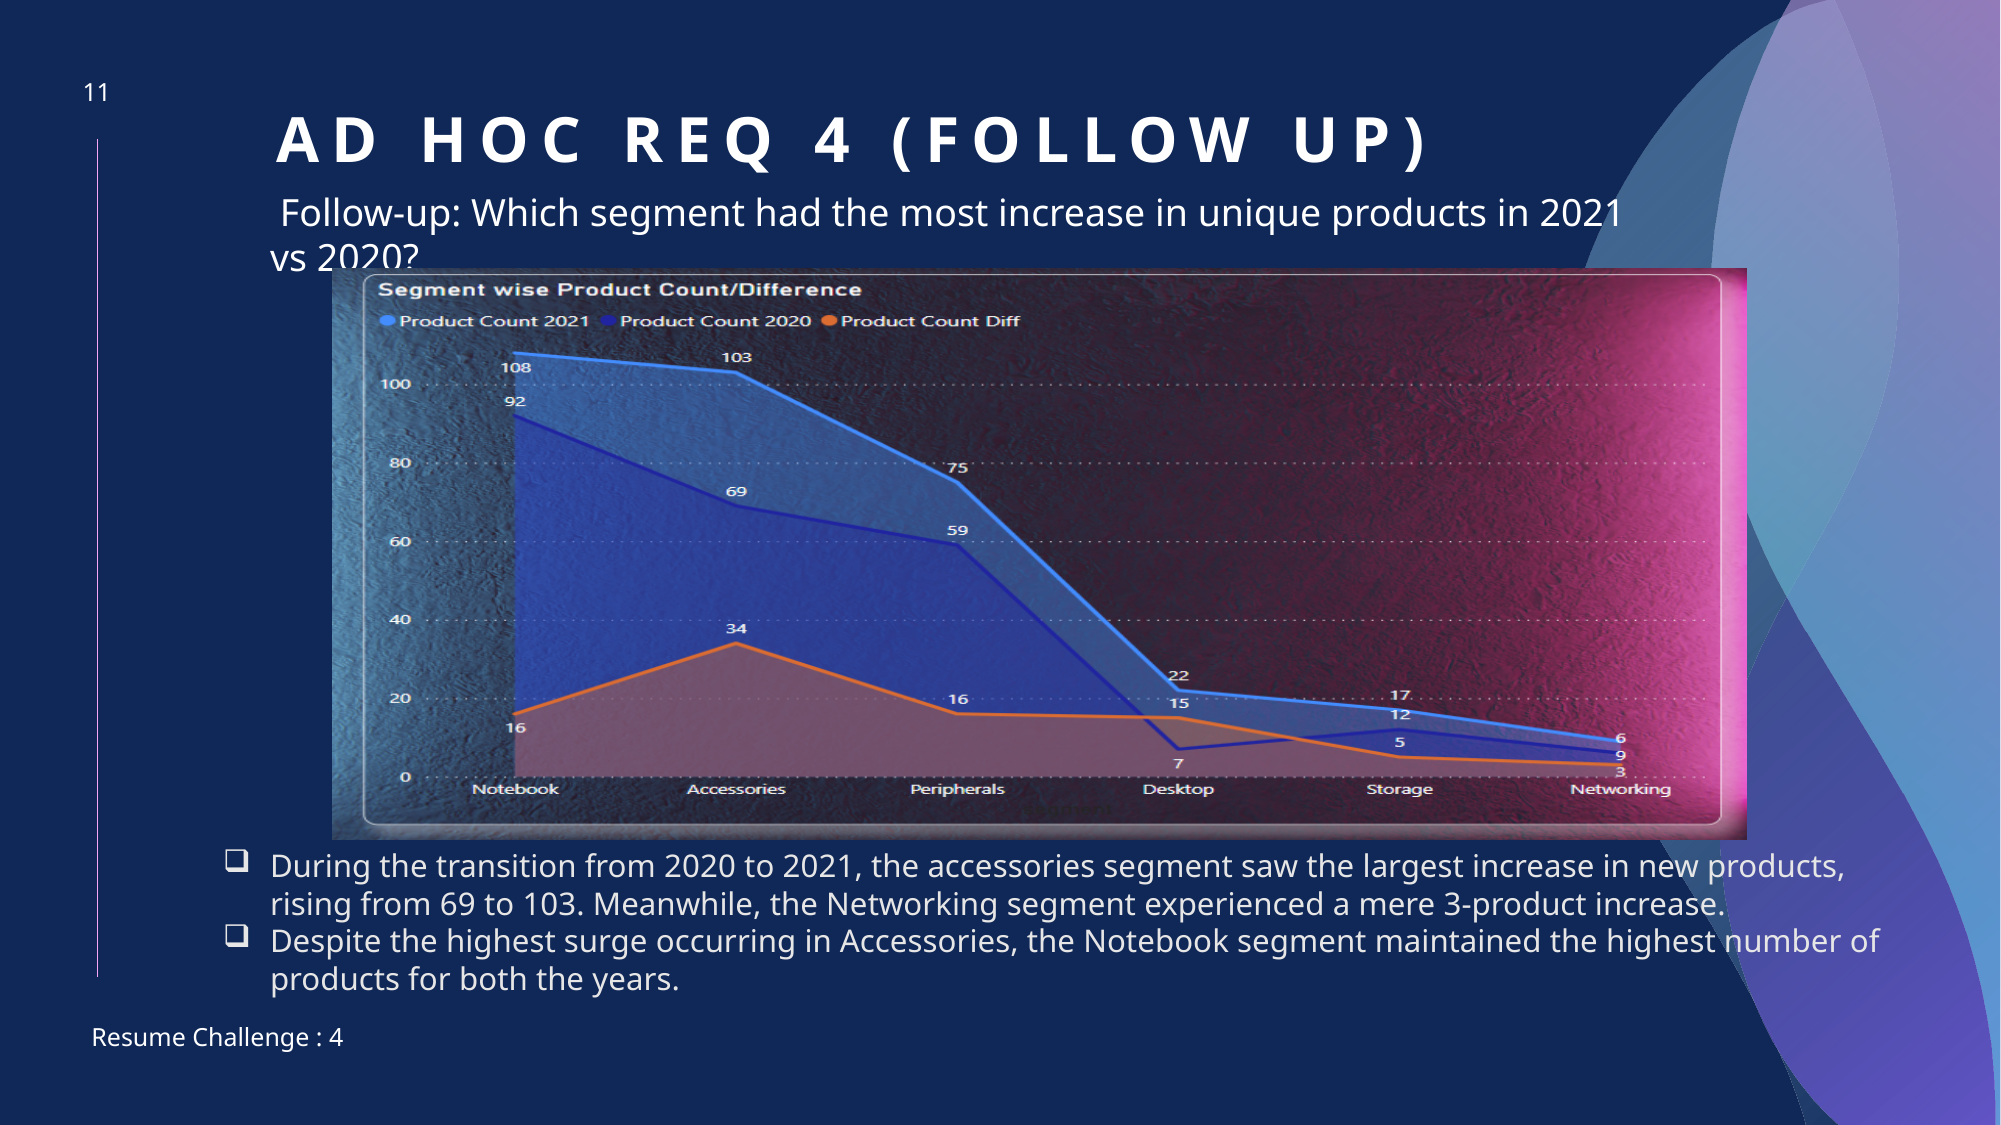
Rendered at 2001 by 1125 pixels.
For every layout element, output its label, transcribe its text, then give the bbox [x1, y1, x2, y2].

title Ad Hoc Req 4 (Follow UP) [261, 79, 1442, 181]
slide_number 11 [53, 67, 140, 119]
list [331, 268, 1747, 840]
footer Resume Challenge : 4 [76, 1015, 459, 1061]
text_box Follow-up: Which segment had the most increase in unique products in 2021 vs 2020? [255, 181, 1685, 286]
text_box During the transition from 2020 to 2021, the accessories segment saw the largest increase in new products, rising from 69 to 103. Meanwhile, the Networking segment experienced a mere 3-product increase. Despite the highest surge occurring in Accessories, the Notebook segment maintained the highest number of products for both the years. [208, 839, 1924, 1004]
